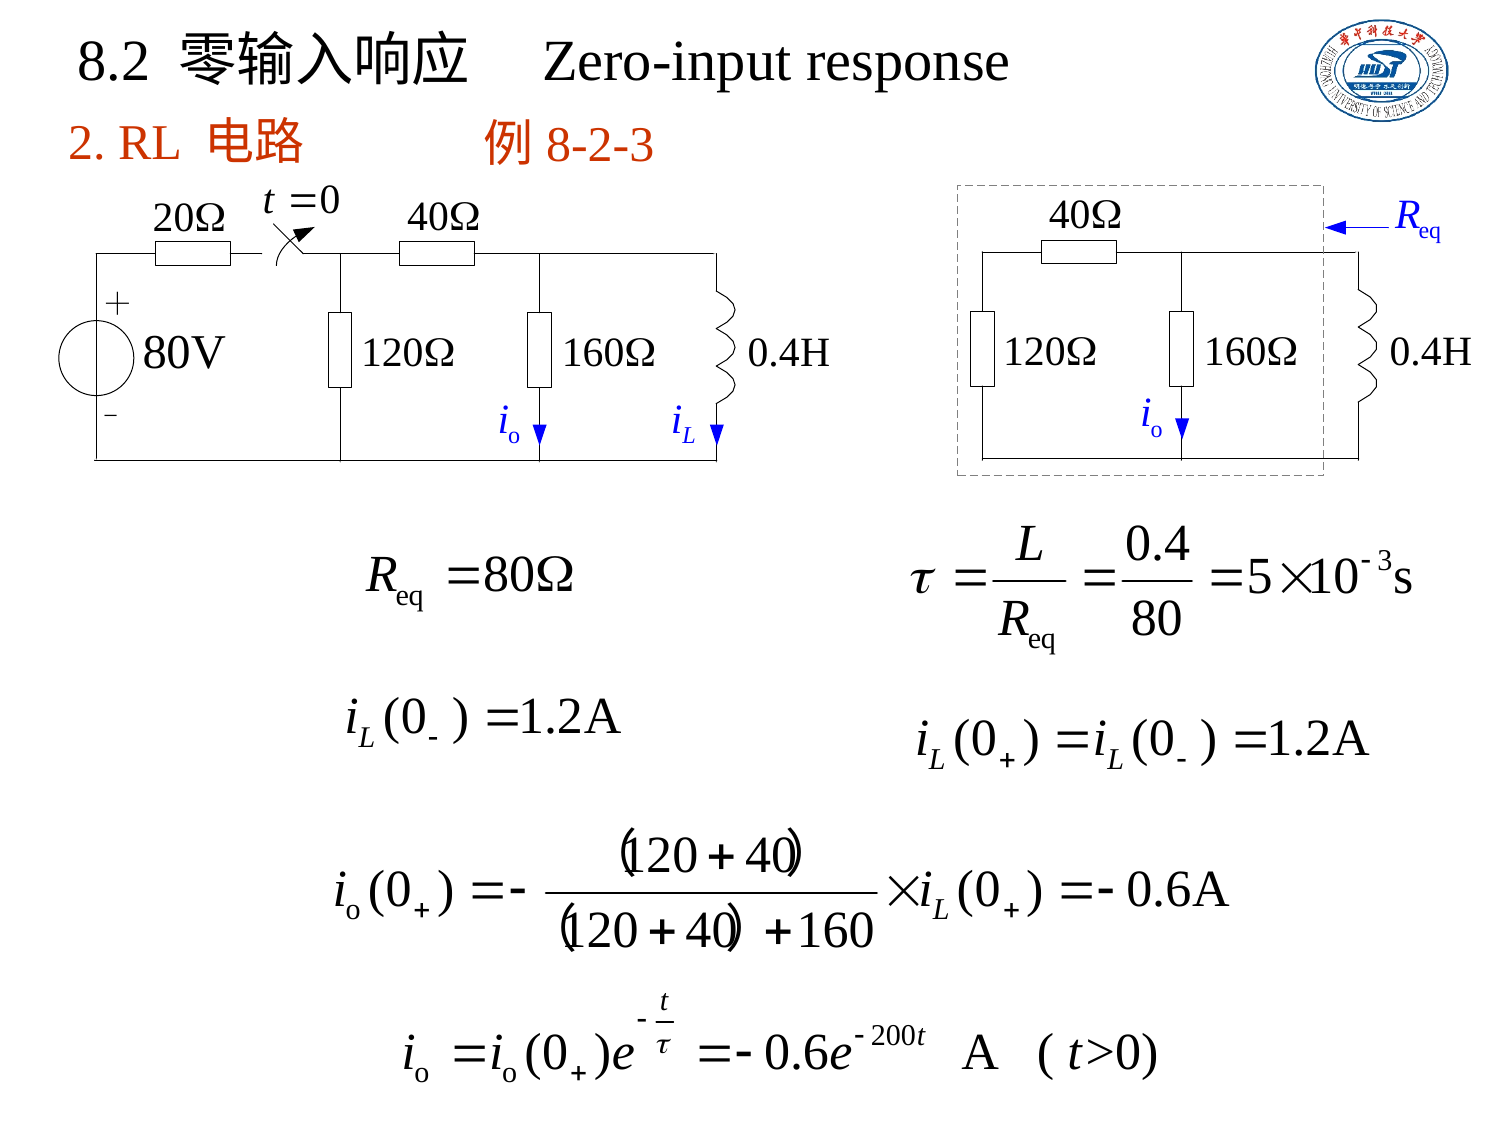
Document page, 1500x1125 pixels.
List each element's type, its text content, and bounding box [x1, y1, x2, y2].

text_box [336, 681, 634, 760]
picture [1305, 13, 1459, 125]
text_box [354, 539, 584, 624]
text_box 8.2 零输入响应 Zero-input response [62, 7, 1450, 108]
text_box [53, 170, 857, 494]
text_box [393, 975, 1170, 1096]
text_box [324, 817, 1241, 964]
text_box 例8-2-3 [469, 91, 942, 192]
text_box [951, 172, 1499, 493]
title 2. RL 电路 [53, 90, 469, 170]
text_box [906, 703, 1381, 782]
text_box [903, 505, 1425, 667]
